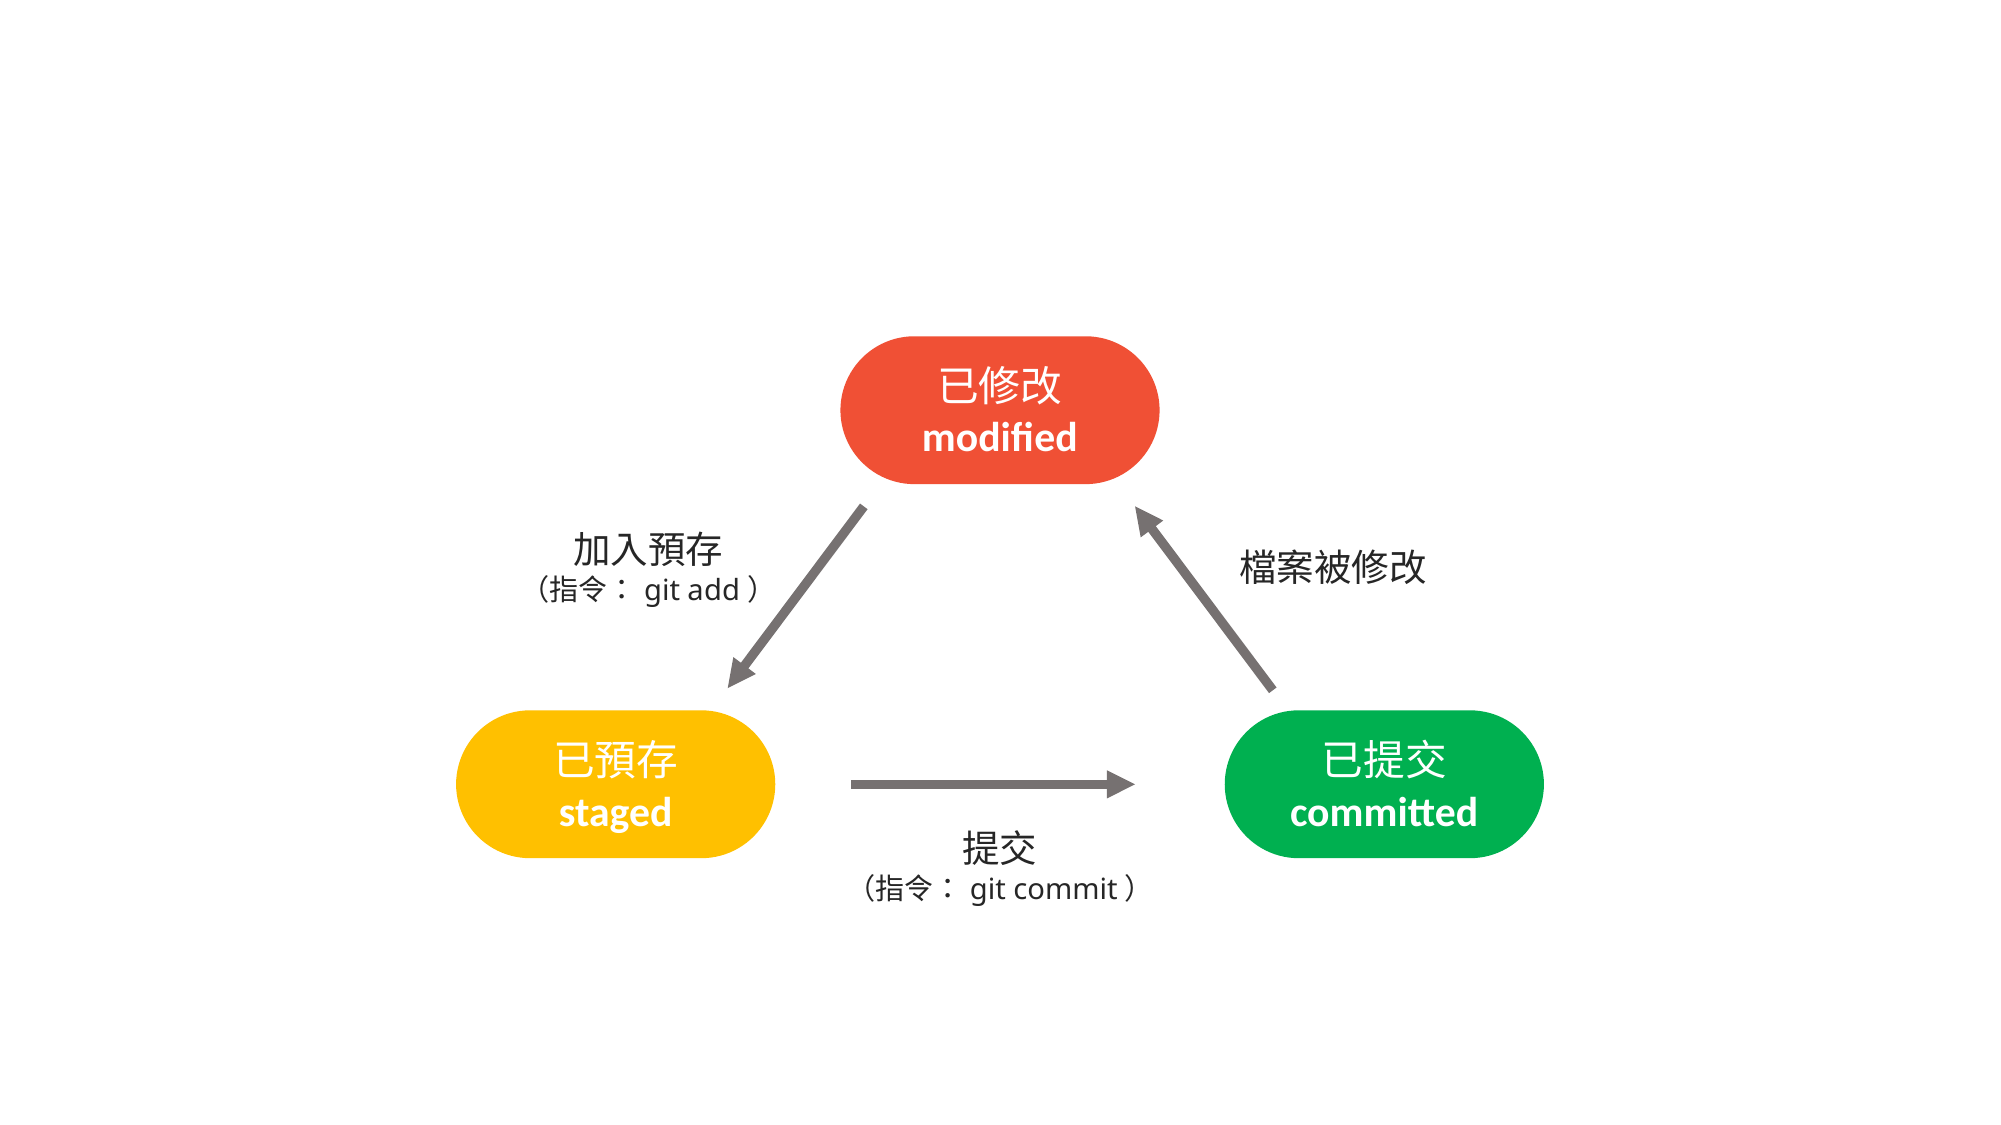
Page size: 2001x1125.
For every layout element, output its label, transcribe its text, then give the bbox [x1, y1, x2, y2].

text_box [1135, 506, 1273, 691]
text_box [727, 506, 864, 689]
text_box 已提交 committed [1223, 709, 1545, 860]
text_box 提交 （指令：git commit） [814, 817, 1186, 913]
text_box 加入預存 （指令：git add） [462, 518, 727, 614]
text_box 已修改 modified [839, 335, 1161, 486]
text_box 已預存 staged [455, 709, 777, 860]
text_box 檔案被修改 [1273, 536, 1467, 597]
